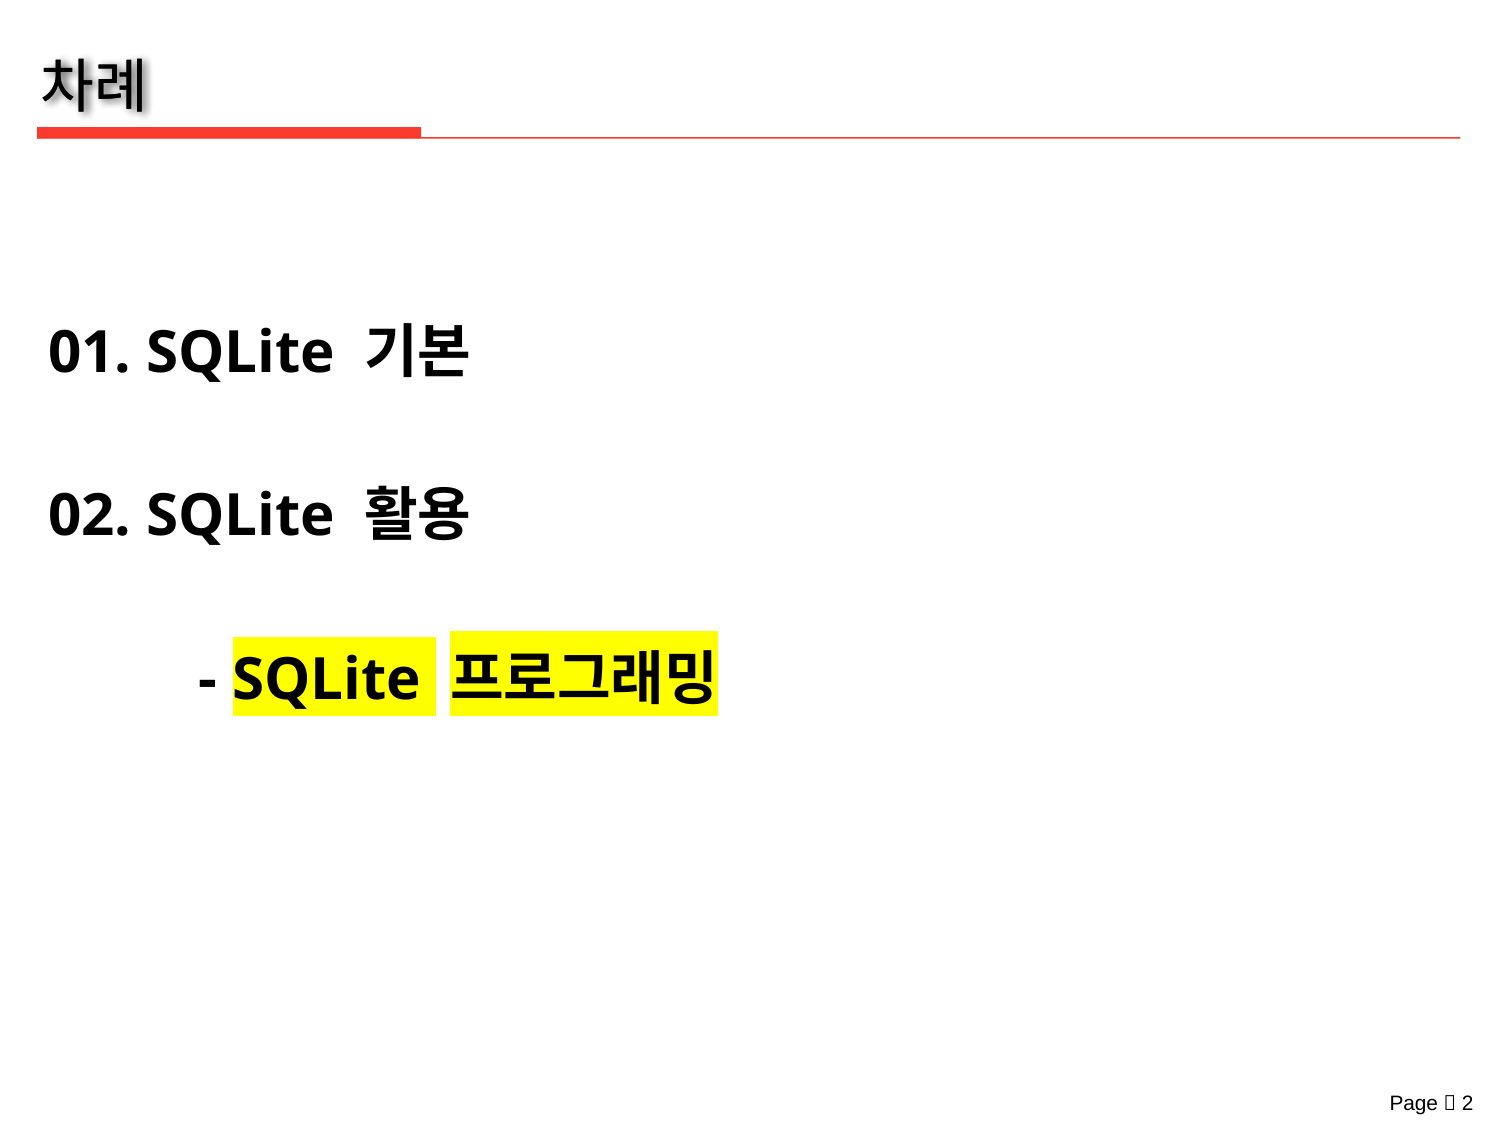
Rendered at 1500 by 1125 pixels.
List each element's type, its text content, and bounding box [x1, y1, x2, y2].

list 01. SQLite 기본 02. SQLite 활용 - SQLite 프로그래밍 [48, 243, 1448, 952]
